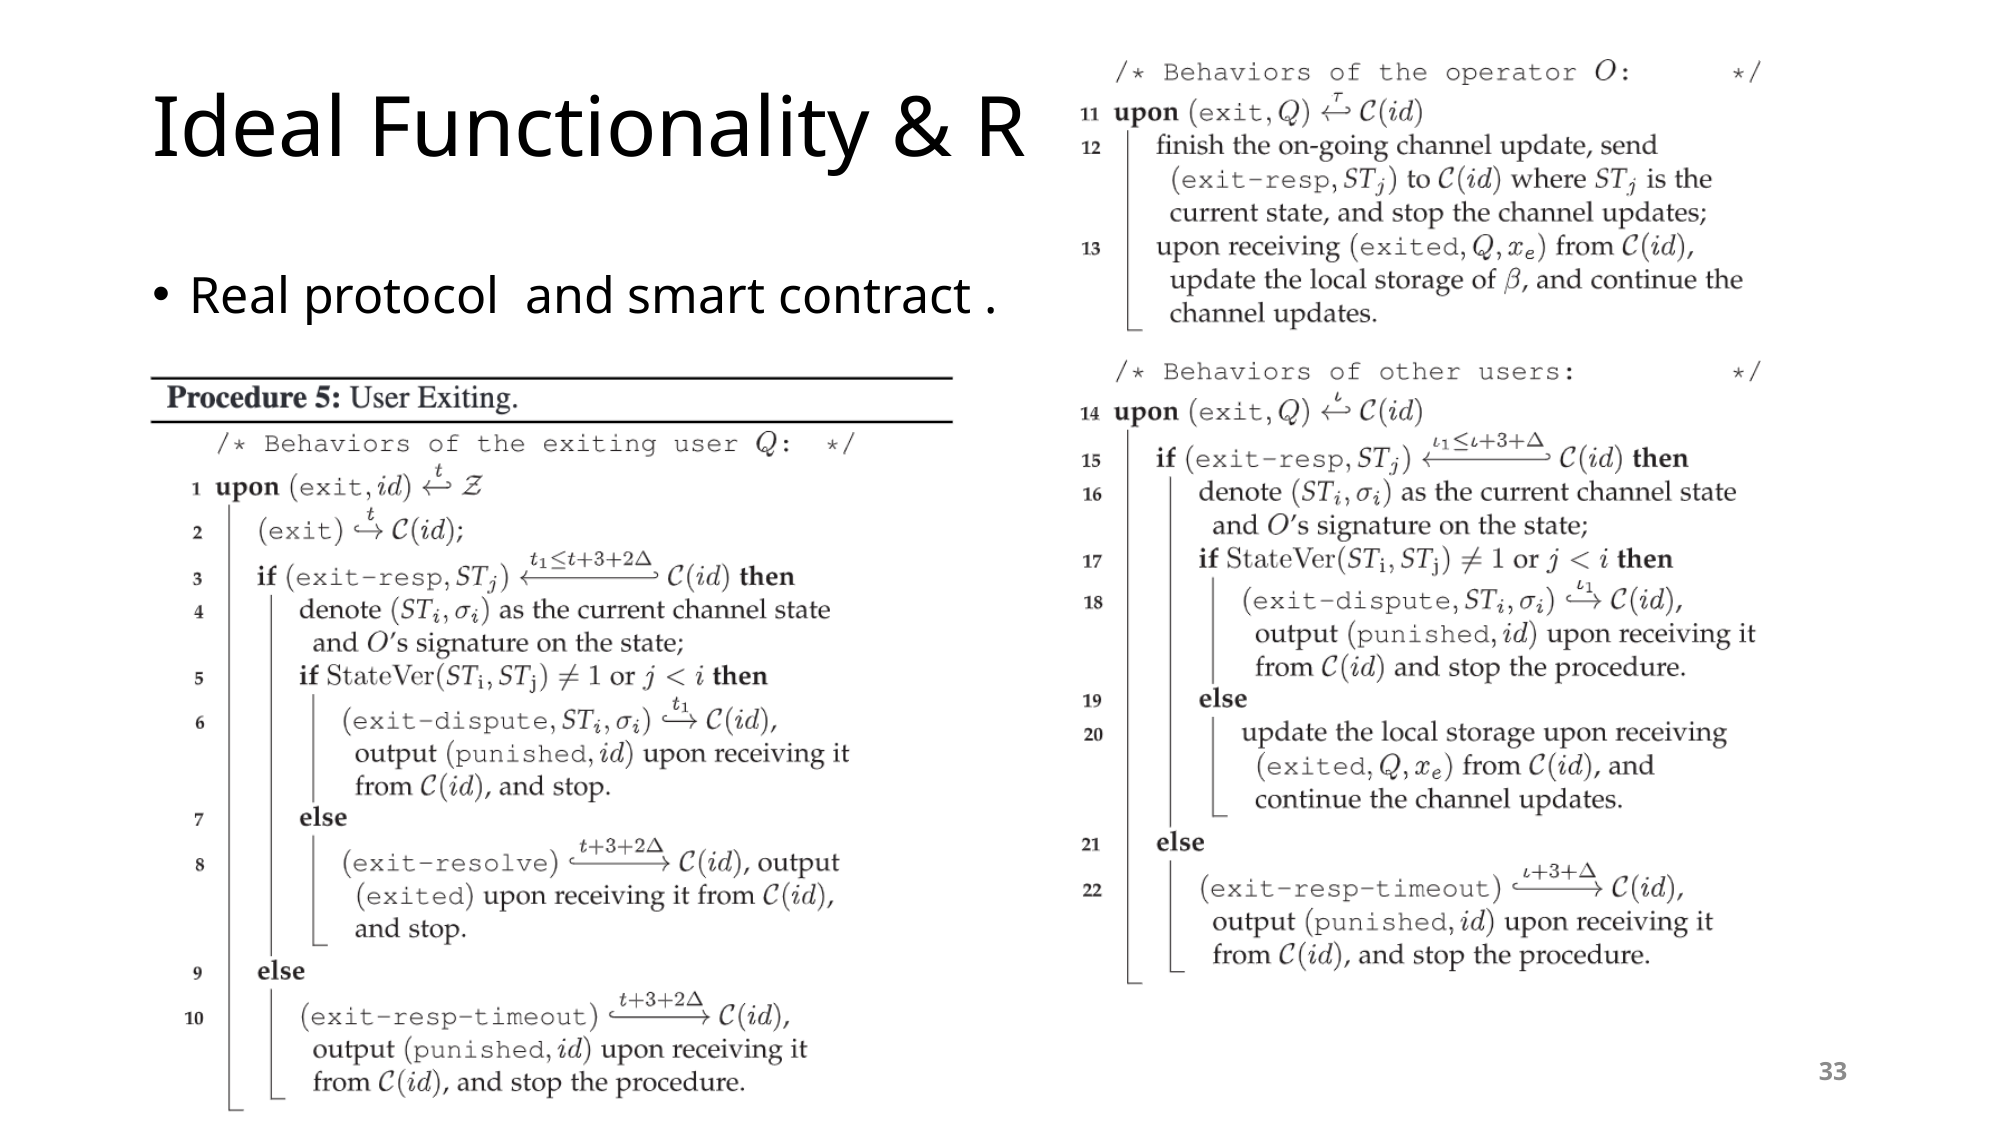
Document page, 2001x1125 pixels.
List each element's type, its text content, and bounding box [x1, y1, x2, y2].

picture [1030, 59, 1875, 995]
slide_number 33 [1412, 1042, 1863, 1103]
picture [137, 363, 965, 1125]
title Ideal Functionality & Real Protocol [137, 59, 1030, 200]
